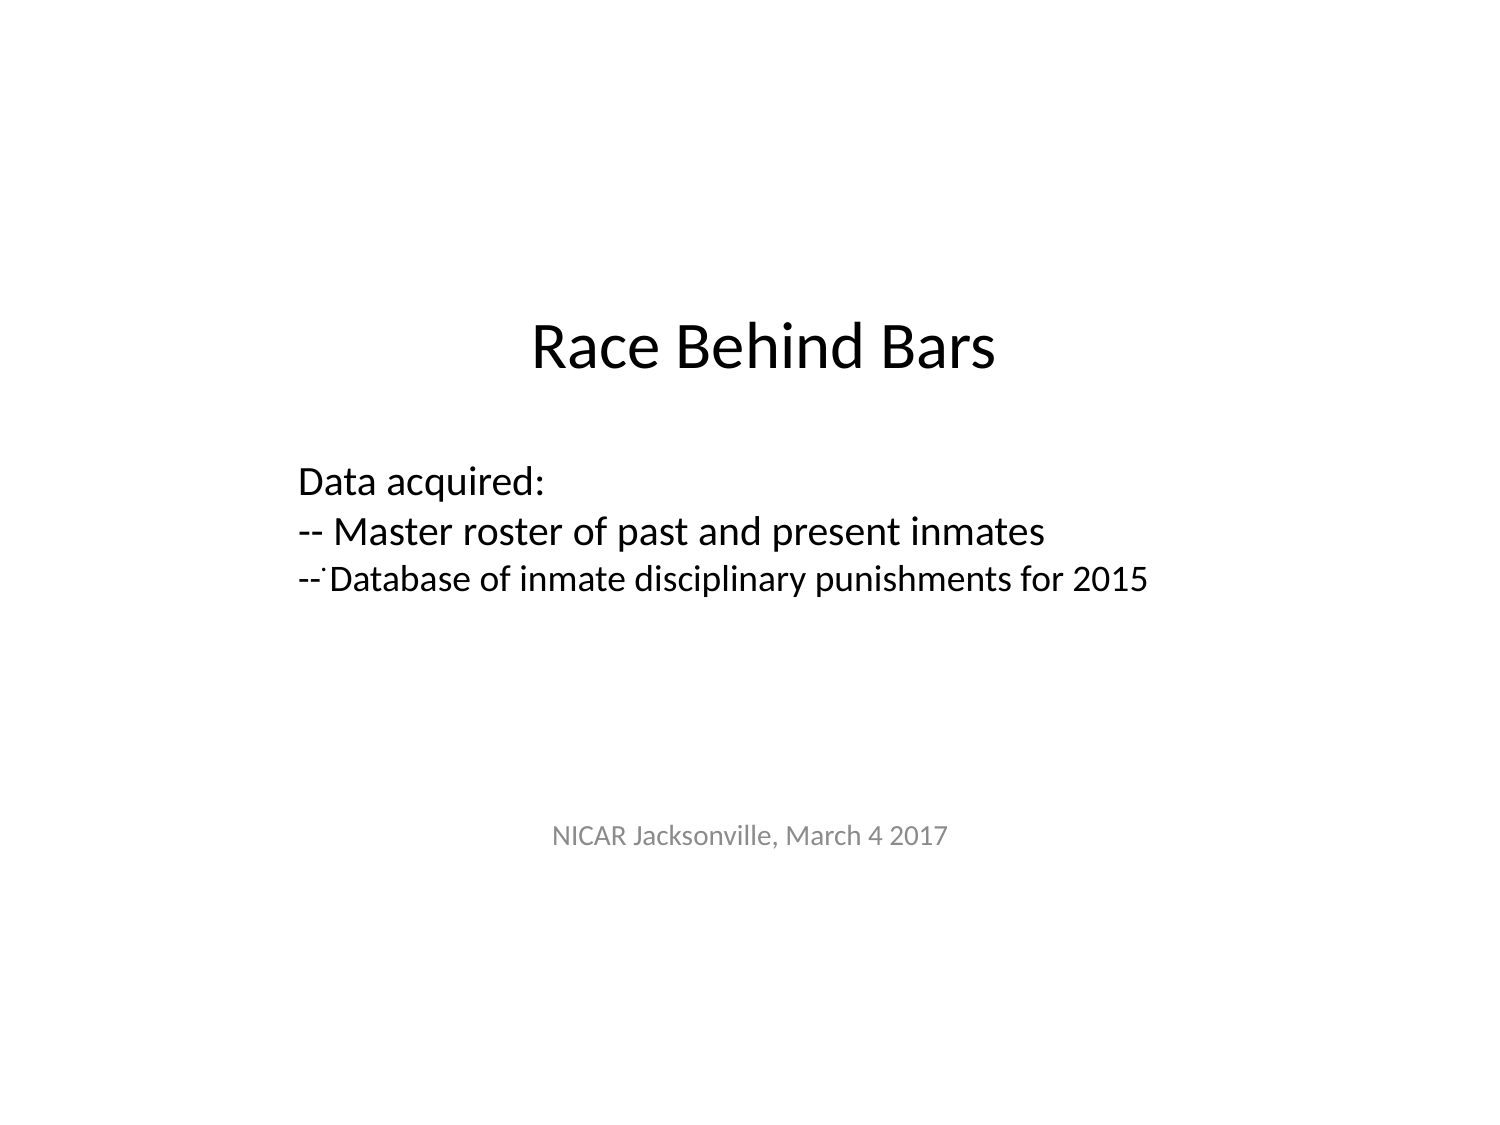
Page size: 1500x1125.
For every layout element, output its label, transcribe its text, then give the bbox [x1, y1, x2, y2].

text_box Race Behind Bars [283, 294, 1246, 390]
subtitle NICAR Jacksonville, March 4 2017 [285, 809, 1223, 880]
text_box Data acquired: -- Master roster of past and present inmates -- Database of inmate disciplinary punishments for 2015 [283, 446, 1285, 606]
